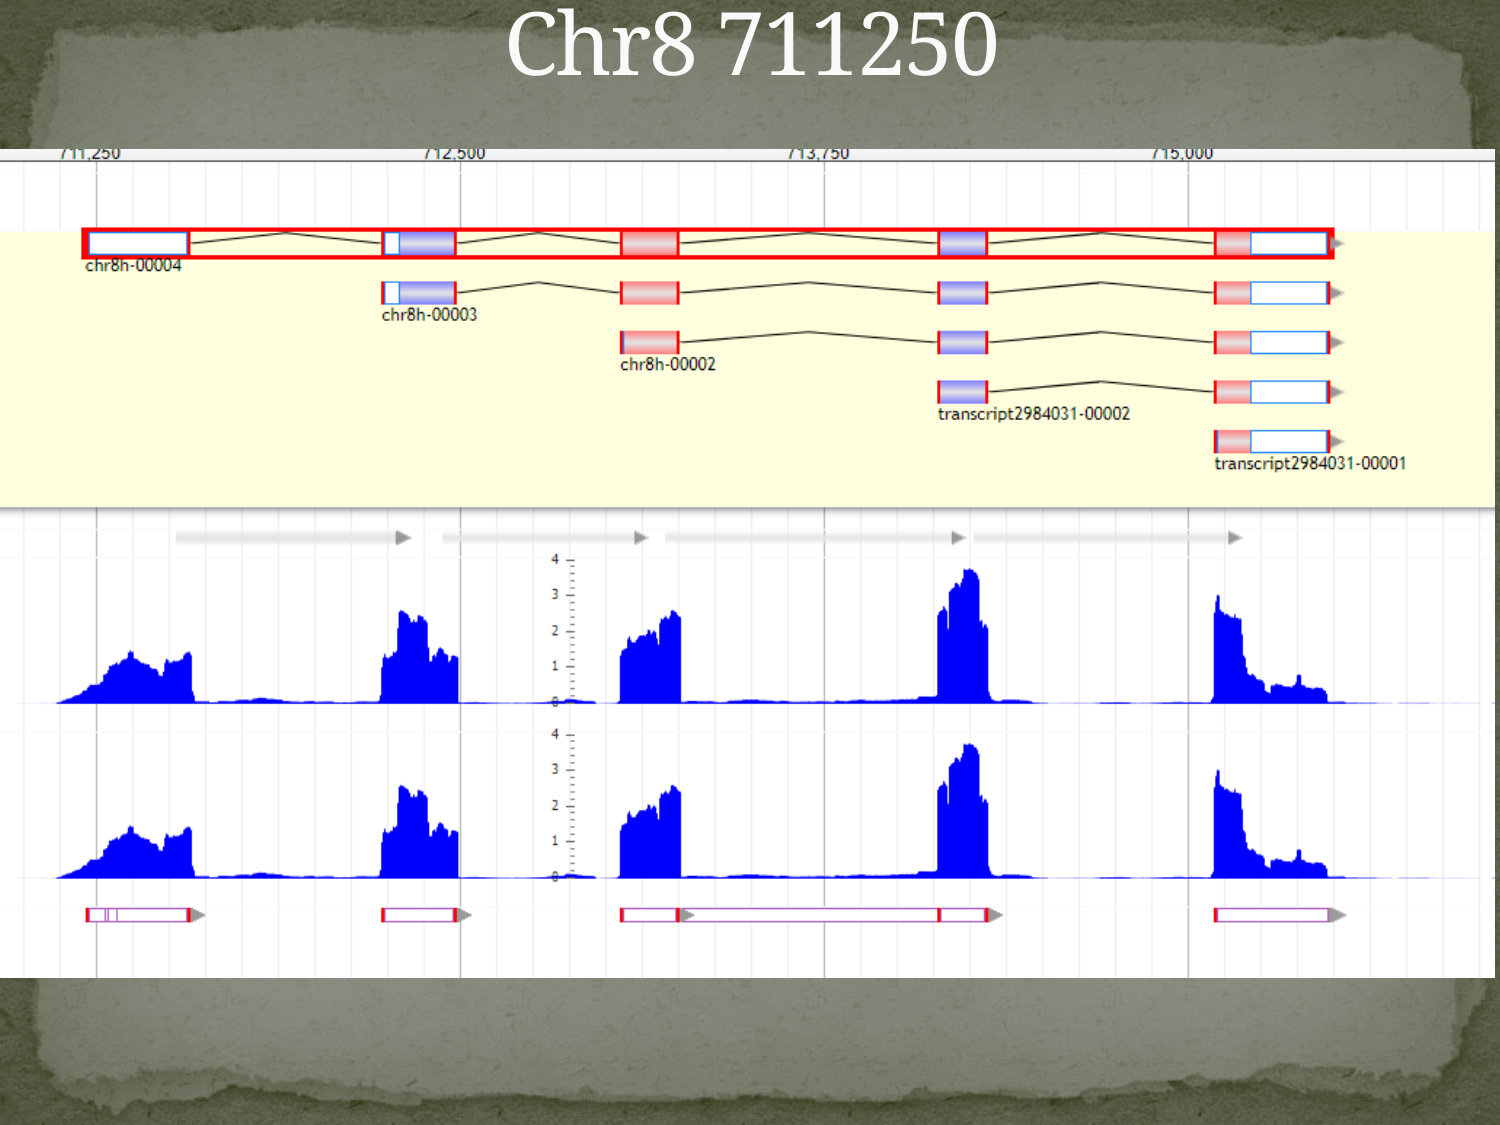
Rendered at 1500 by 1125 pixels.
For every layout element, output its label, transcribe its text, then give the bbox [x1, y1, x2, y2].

picture [0, 149, 1495, 978]
title Chr8 711250 [77, 0, 1428, 101]
